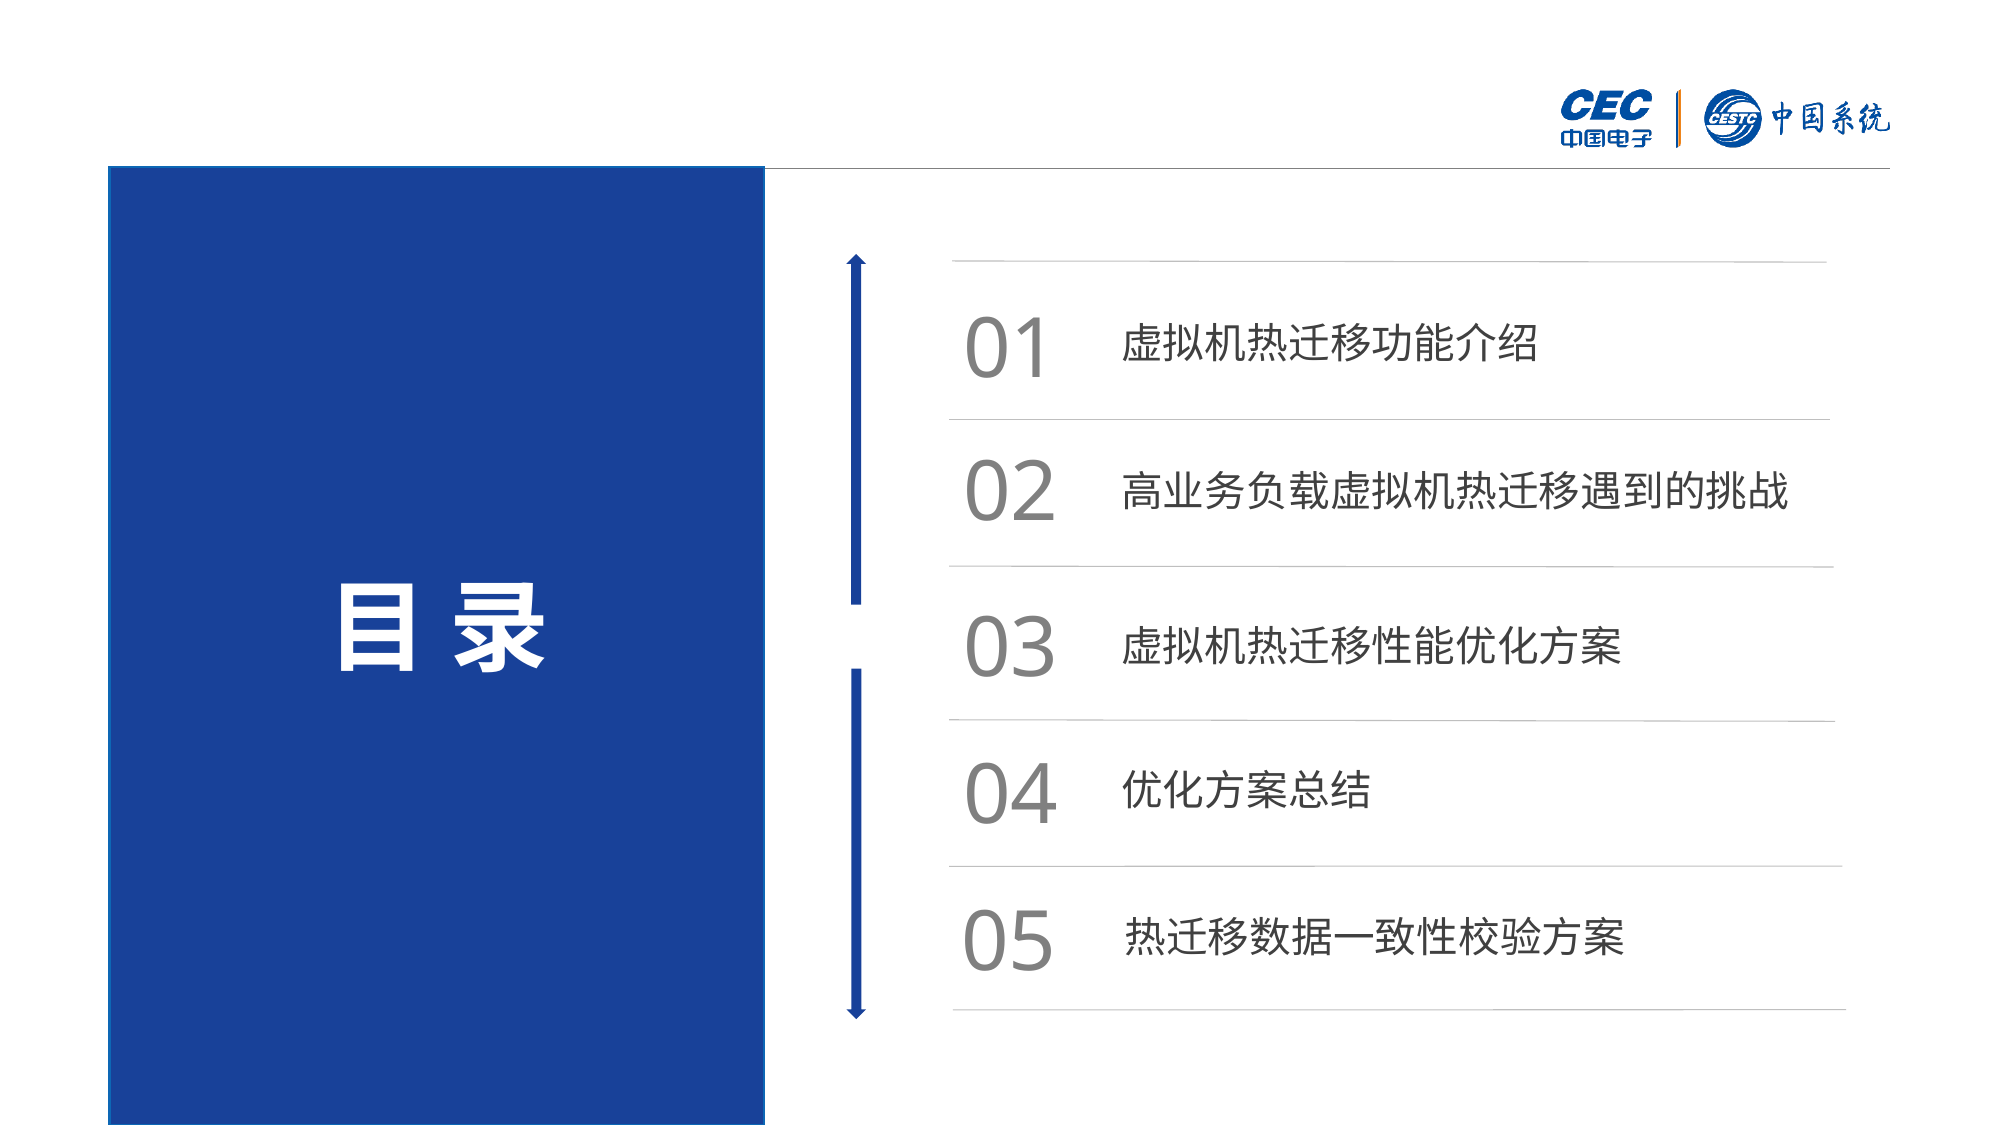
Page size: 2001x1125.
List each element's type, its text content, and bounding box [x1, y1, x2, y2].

text_box 高业务负载虚拟机热迁移遇到的挑战 [1109, 458, 1809, 520]
text_box 05 [949, 881, 1086, 993]
text_box 目 录 [312, 556, 565, 691]
text_box 01 [951, 288, 1088, 401]
text_box 02 [951, 431, 1088, 543]
text_box 04 [951, 734, 1088, 846]
text_box 虚拟机热迁移功能介绍 [1109, 311, 1576, 373]
text_box 优化方案总结 [1109, 758, 1505, 820]
text_box [108, 166, 765, 1125]
text_box 03 [951, 587, 1088, 700]
picture [1561, 89, 1890, 148]
text_box [843, 667, 869, 1021]
text_box 热迁移数据一致性校验方案 [1113, 905, 1809, 967]
text_box [843, 252, 869, 606]
text_box 虚拟机热迁移性能优化方案 [1109, 613, 1670, 675]
